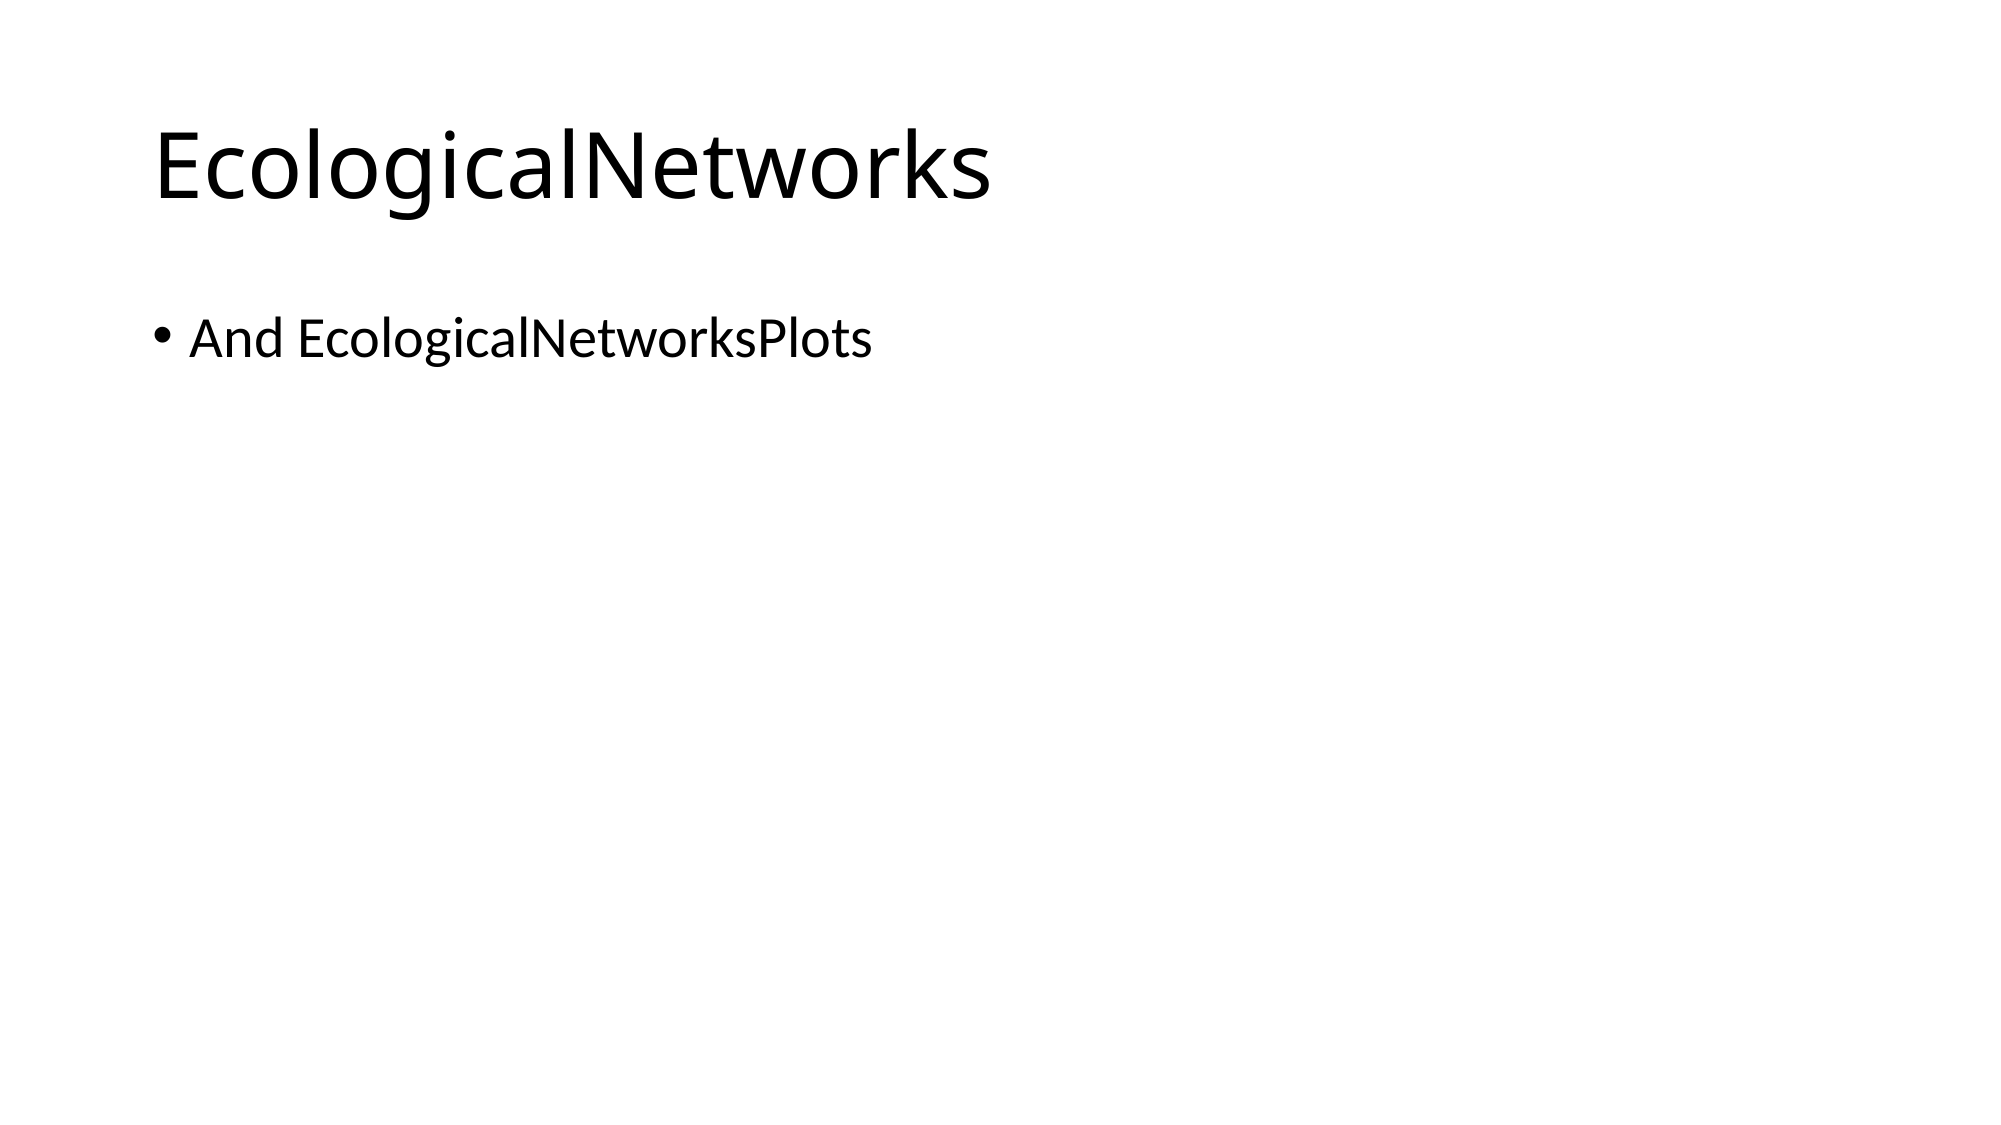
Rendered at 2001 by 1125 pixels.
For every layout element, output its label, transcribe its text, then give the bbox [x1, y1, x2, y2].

title EcologicalNetworks [137, 59, 1863, 278]
list And EcologicalNetworksPlots [137, 299, 1863, 1014]
